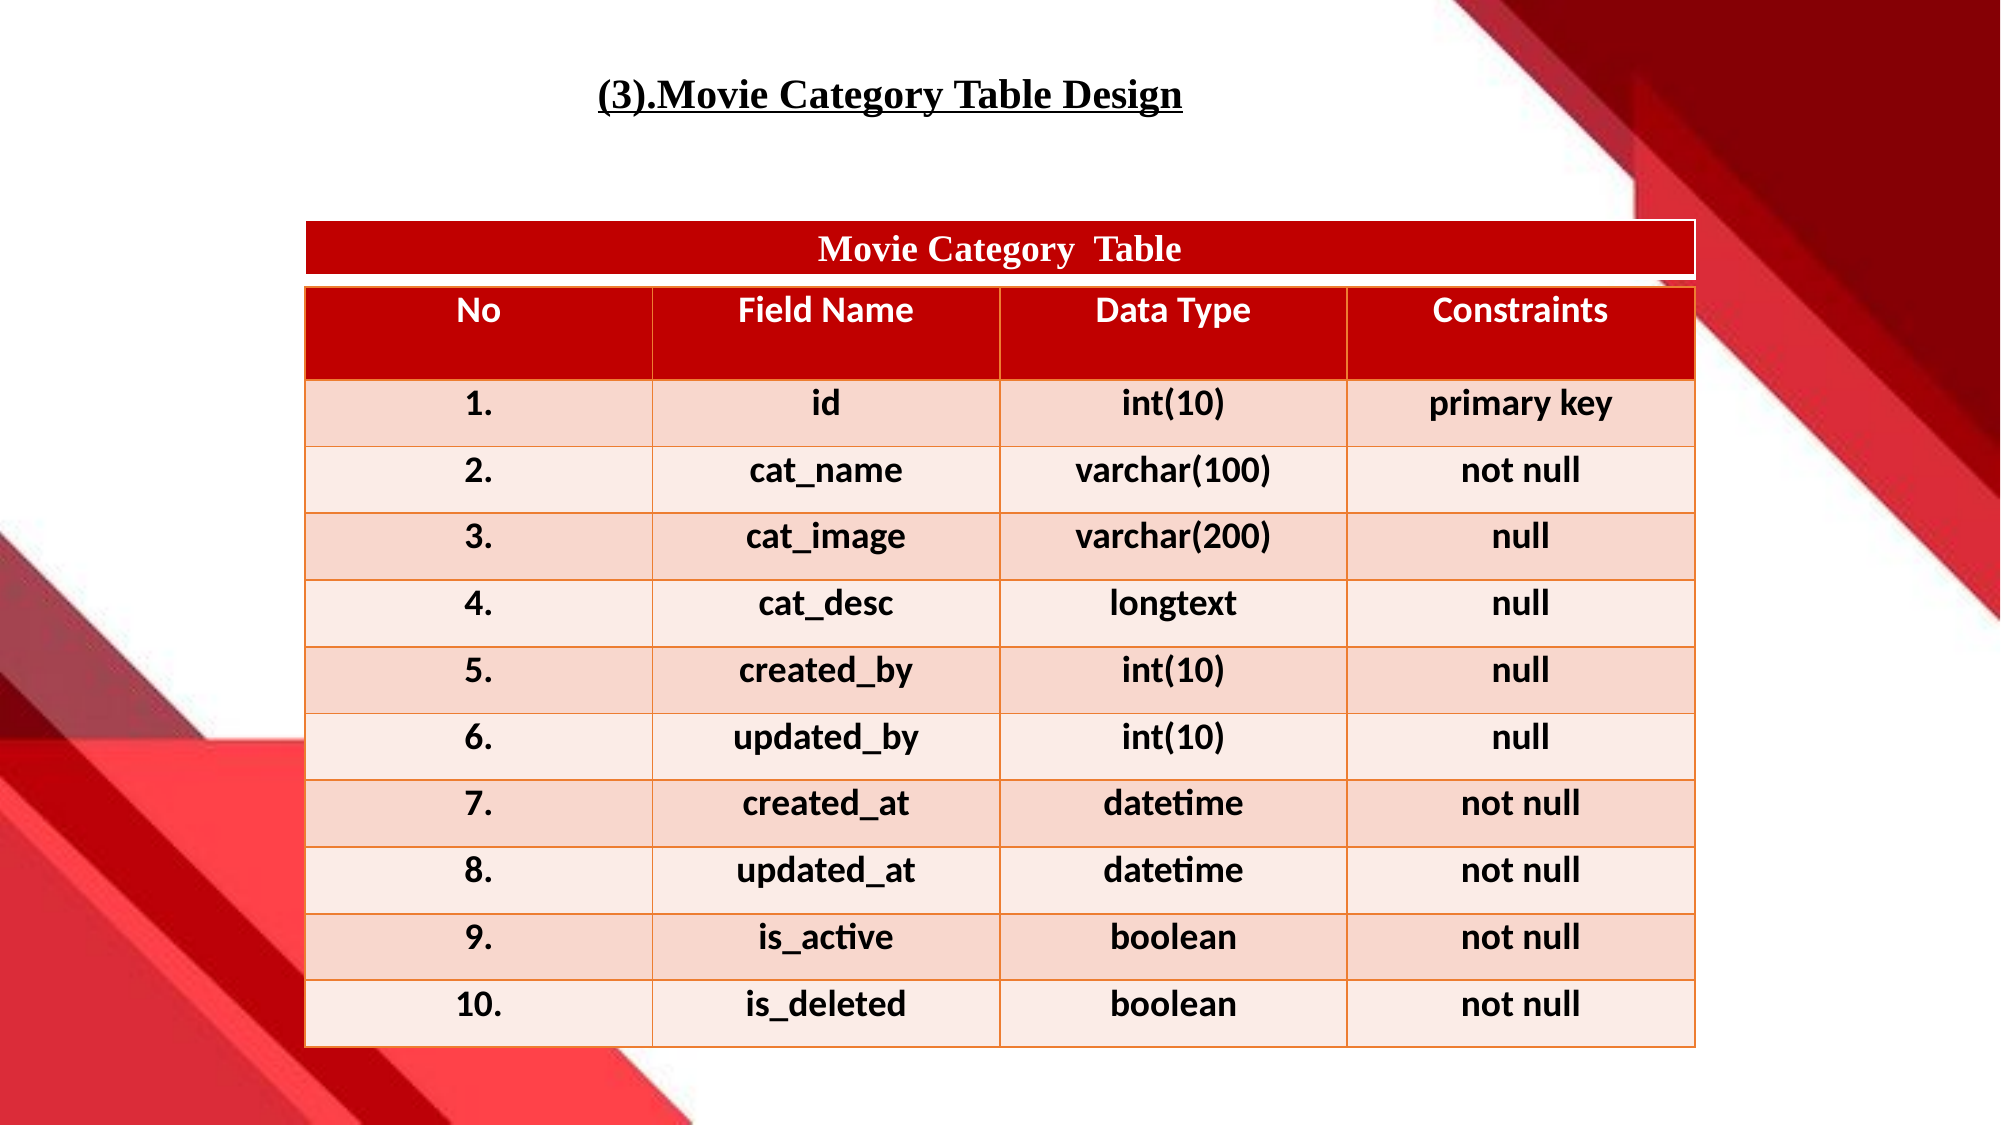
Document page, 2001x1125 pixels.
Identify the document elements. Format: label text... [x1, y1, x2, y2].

picture [0, 0, 2001, 1125]
table_cell int(10) [1001, 648, 1346, 713]
table_cell 6. [306, 714, 652, 779]
table_cell is_active [653, 915, 999, 979]
text_box (3).Movie Category Table Design [582, 59, 1283, 125]
table_cell not null [1348, 447, 1694, 512]
table_cell not null [1348, 781, 1694, 846]
table_cell is_deleted [653, 981, 999, 1046]
table_cell primary key [1348, 381, 1694, 446]
table_cell boolean [1001, 981, 1346, 1046]
table_cell datetime [1001, 848, 1346, 913]
table_cell null [1348, 514, 1694, 579]
table_cell int(10) [1001, 714, 1346, 779]
table_cell 8. [306, 848, 652, 913]
table_cell varchar(200) [1001, 514, 1346, 579]
table_cell 3. [306, 514, 652, 579]
table_cell not null [1348, 981, 1694, 1046]
table_cell created_by [653, 648, 999, 713]
table_cell not null [1348, 848, 1694, 913]
table_cell 7. [306, 781, 652, 846]
table_cell null [1348, 714, 1694, 779]
table_cell null [1348, 648, 1694, 713]
table_cell 9. [306, 915, 652, 979]
table_cell varchar(100) [1001, 447, 1346, 512]
table_cell cat_name [653, 447, 999, 512]
table_header No [306, 288, 652, 379]
table_cell cat_image [653, 514, 999, 579]
table_cell 10. [306, 981, 652, 1046]
table_cell 2. [306, 447, 652, 512]
table_header Data Type [1001, 288, 1346, 379]
table_cell cat_desc [653, 581, 999, 646]
table_cell null [1348, 581, 1694, 646]
table_cell id [653, 381, 999, 446]
table_header Constraints [1348, 288, 1694, 379]
table_cell longtext [1001, 581, 1346, 646]
table_cell int(10) [1001, 381, 1346, 446]
table_cell datetime [1001, 781, 1346, 846]
table_cell 5. [306, 648, 652, 713]
table_cell created_at [653, 781, 999, 846]
table_cell updated_at [653, 848, 999, 913]
table_cell 4. [306, 581, 652, 646]
table_cell updated_by [653, 714, 999, 779]
table_header Movie Category Table [306, 221, 1694, 274]
table_header Field Name [653, 288, 999, 379]
table_cell 1. [306, 381, 652, 446]
table_cell boolean [1001, 915, 1346, 979]
table_cell not null [1348, 915, 1694, 979]
